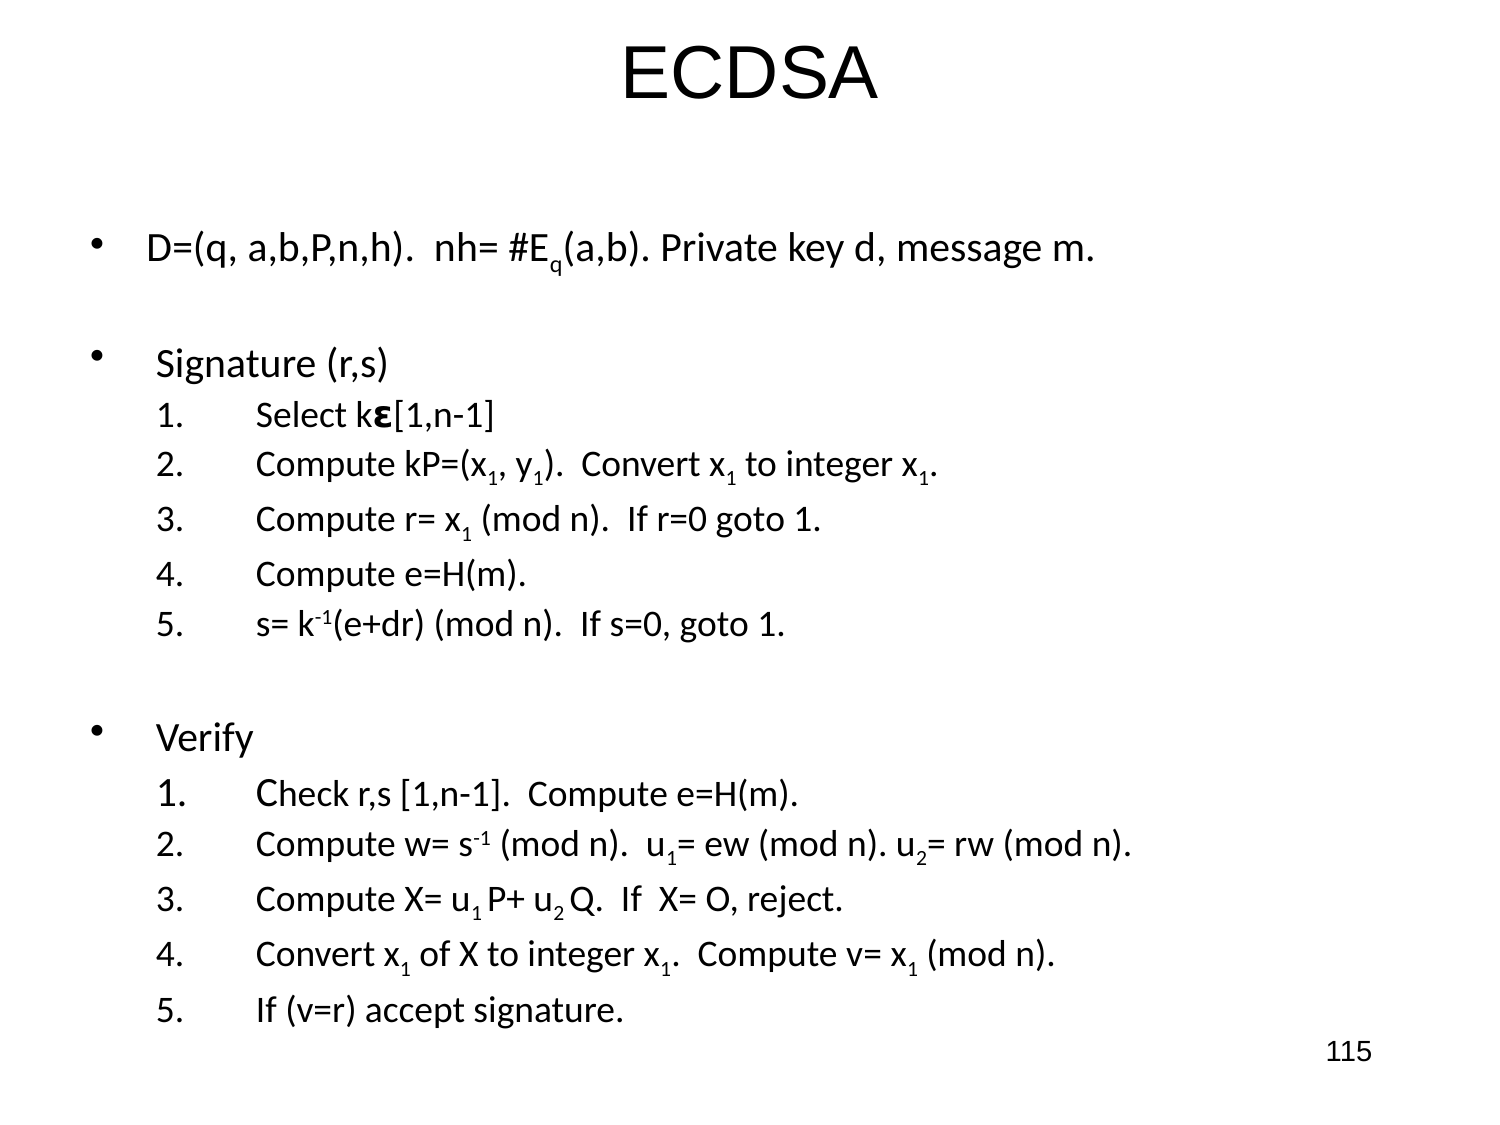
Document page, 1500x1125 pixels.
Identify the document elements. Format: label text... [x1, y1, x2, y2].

list D=(q, a,b,P,n,h). nh= #Eq(a,b). Private key d, message m. Signature (r,s) Select k𝝴[1,n-1] Compute kP=(x1, y1). Convert x1 to integer x1. Compute r= x1 (mod n). If r=0 goto 1. Compute e=H(m). s= k-1(e+dr) (mod n). If s=0, goto 1. Verify Check r,s [1,n-1]. Compute e=H(m). Compute w= s-1 (mod n). u1= ew (mod n). u2= rw (mod n). Compute X= u1 P+ u2 Q. If X= O, reject. Convert x1 of X to integer x1. Compute v= x1 (mod n). If (v=r) accept signature. [74, 212, 1426, 876]
title ECDSA [112, 0, 1388, 138]
slide_number 115 [1074, 1024, 1388, 1101]
